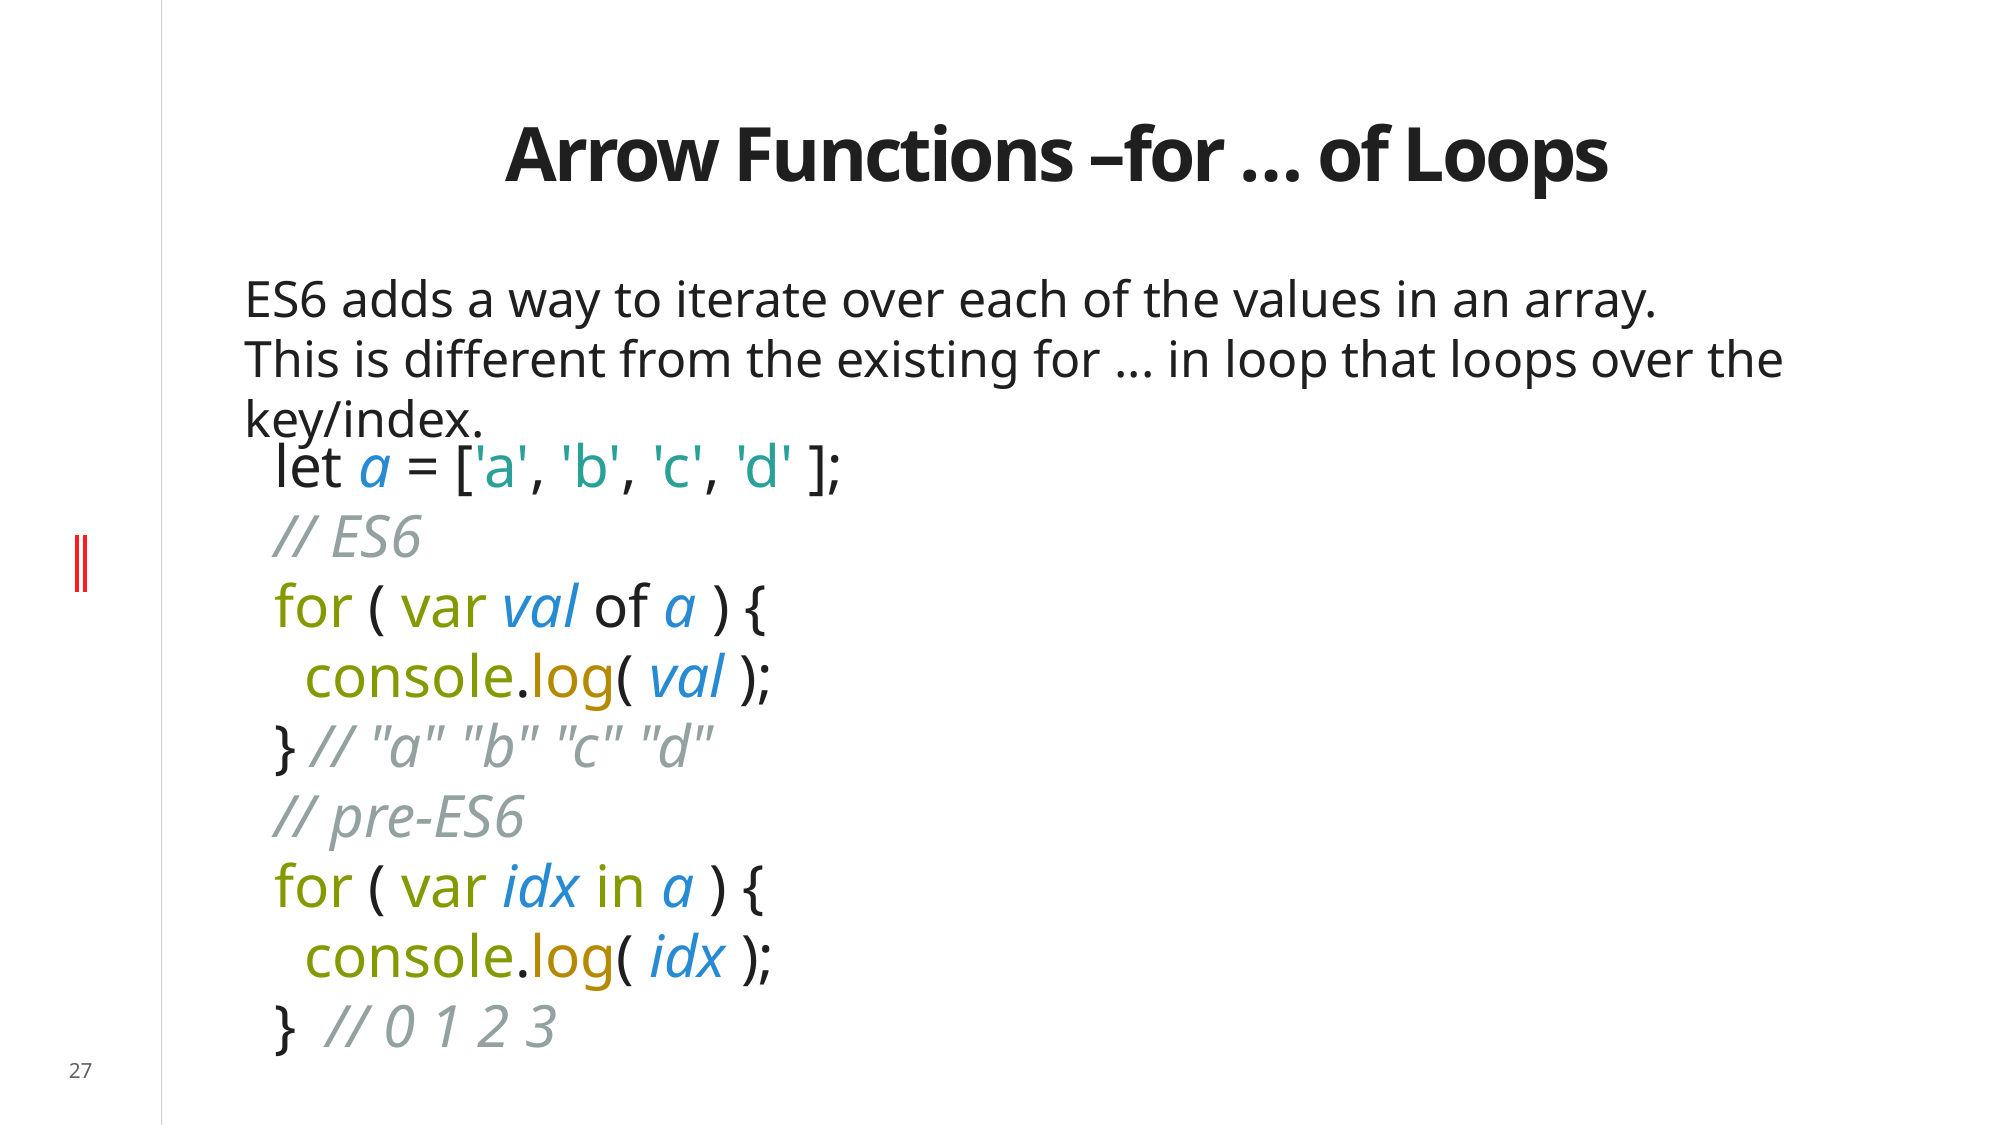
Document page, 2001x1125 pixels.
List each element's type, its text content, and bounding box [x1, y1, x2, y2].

text_box let a = ['a', 'b', 'c', 'd' ]; // ES6 for ( var val of a ) { console.log( val ); } // "a" "b" "c" "d" // pre-ES6 for ( var idx in a ) { console.log( idx ); } // 0 1 2 3 [259, 421, 1874, 1067]
title Arrow Functions –for … of Loops [304, 92, 1812, 215]
text_box ES6 adds a way to iterate over each of the values in an array. This is different from the existing for ... in loop that loops over the key/index. [229, 260, 1904, 576]
slide_number 27 [38, 1052, 123, 1091]
